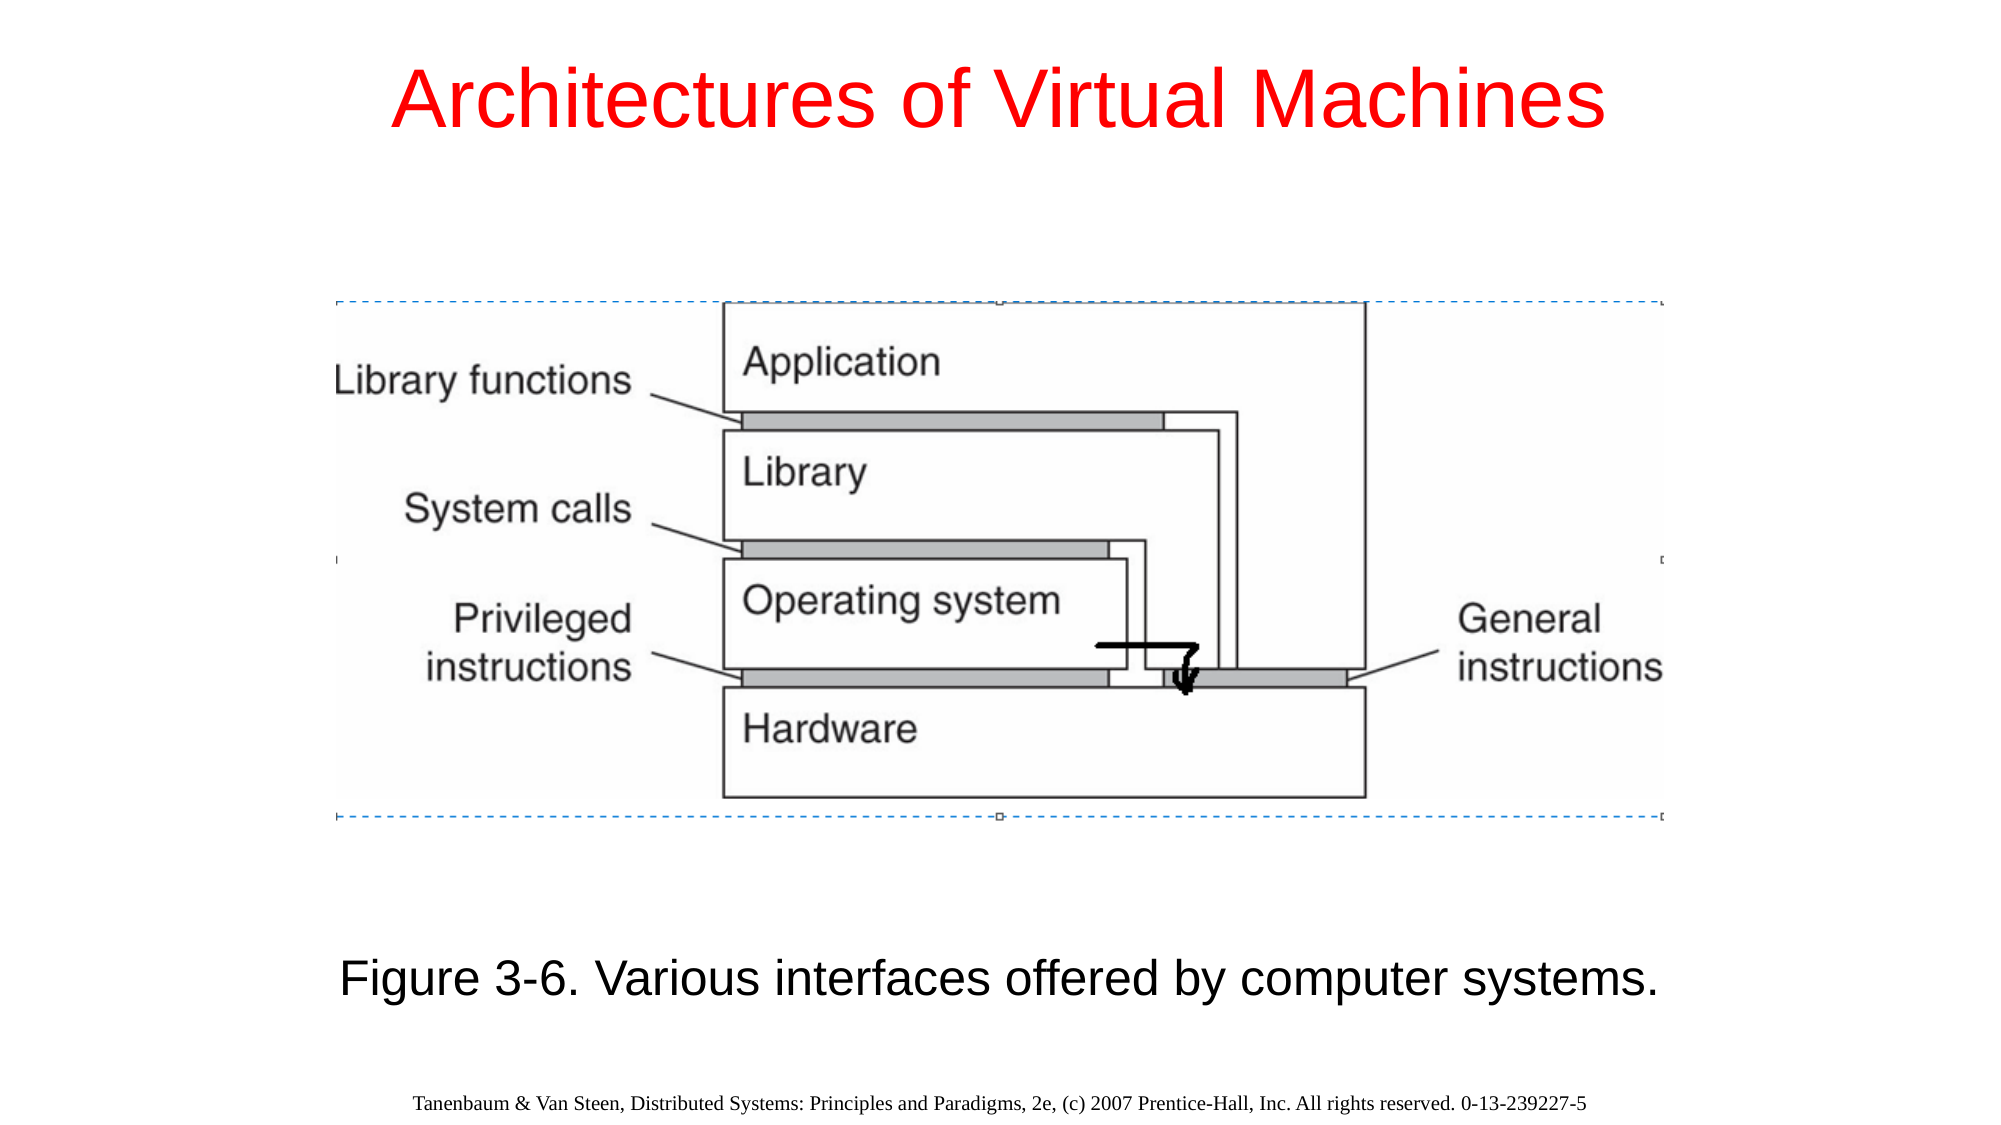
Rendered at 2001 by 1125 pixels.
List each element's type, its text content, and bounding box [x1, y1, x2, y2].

title Architectures of Virtual Machines [0, 0, 2000, 188]
picture [336, 301, 1664, 824]
list Figure 3-6. Various interfaces offered by computer systems. [0, 937, 2000, 1075]
footer Tanenbaum & Van Steen, Distributed Systems: Principles and Paradigms, 2e, (c) 2007 Prentice-Hall, Inc. All rights reserved. 0-13-239227-5 [0, 1082, 2000, 1111]
